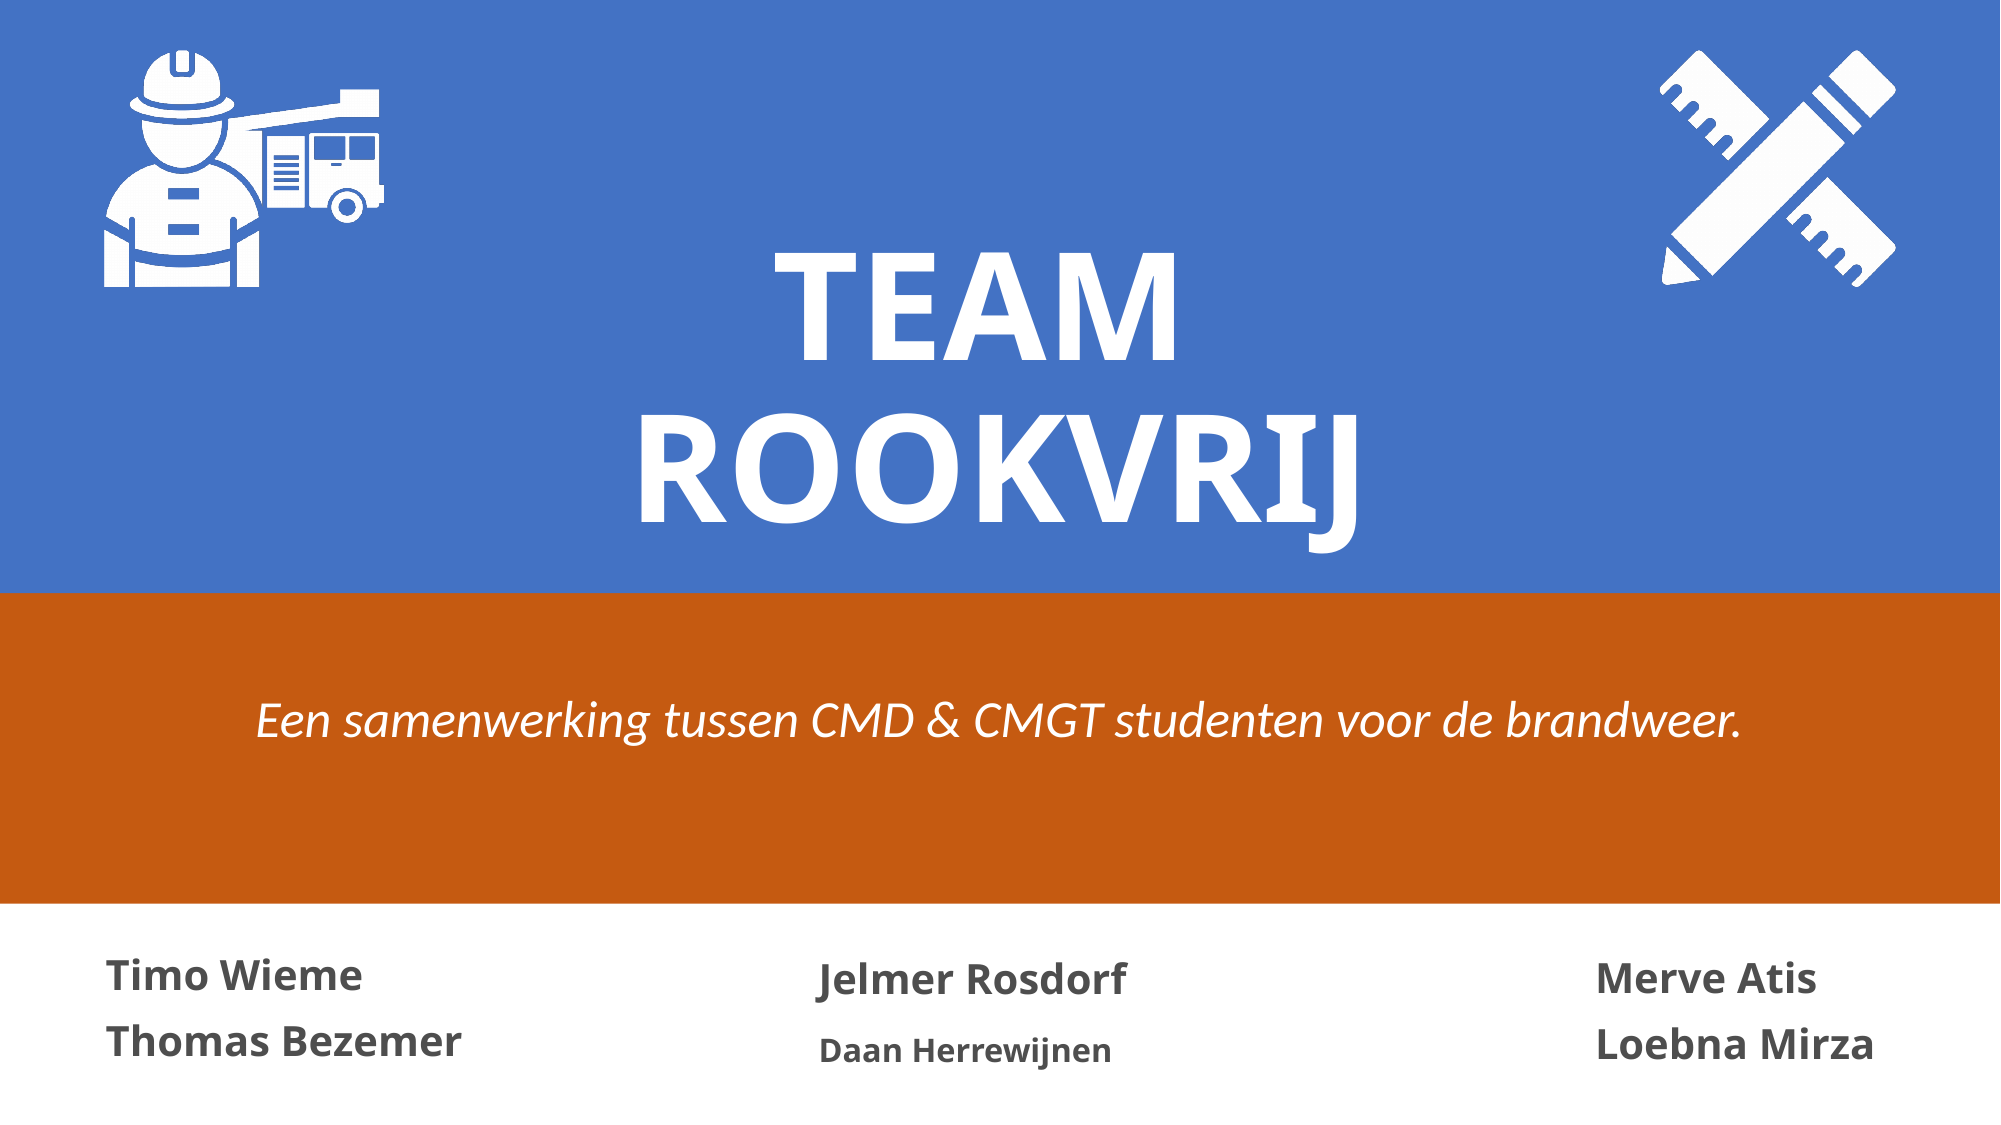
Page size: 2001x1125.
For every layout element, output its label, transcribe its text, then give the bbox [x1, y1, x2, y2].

text_box Loebna Mirza [1580, 1002, 1920, 1076]
text_box Een samenwerking tussen CMD & CMGT studenten voor de brandweer. [176, 677, 1824, 755]
picture [1659, 50, 1896, 287]
text_box [0, 594, 2000, 905]
text_box Daan Herrewijnen [803, 1005, 1197, 1077]
text_box Jelmer Rosdorf [803, 939, 1197, 1005]
text_box [0, 0, 2000, 594]
text_box Merve Atis [1580, 936, 1920, 1002]
title TEAM ROOKVRIJ [249, 221, 1750, 563]
picture [104, 50, 384, 287]
text_box Timo Wieme [90, 946, 622, 1008]
text_box Thomas Bezemer [90, 1012, 622, 1074]
